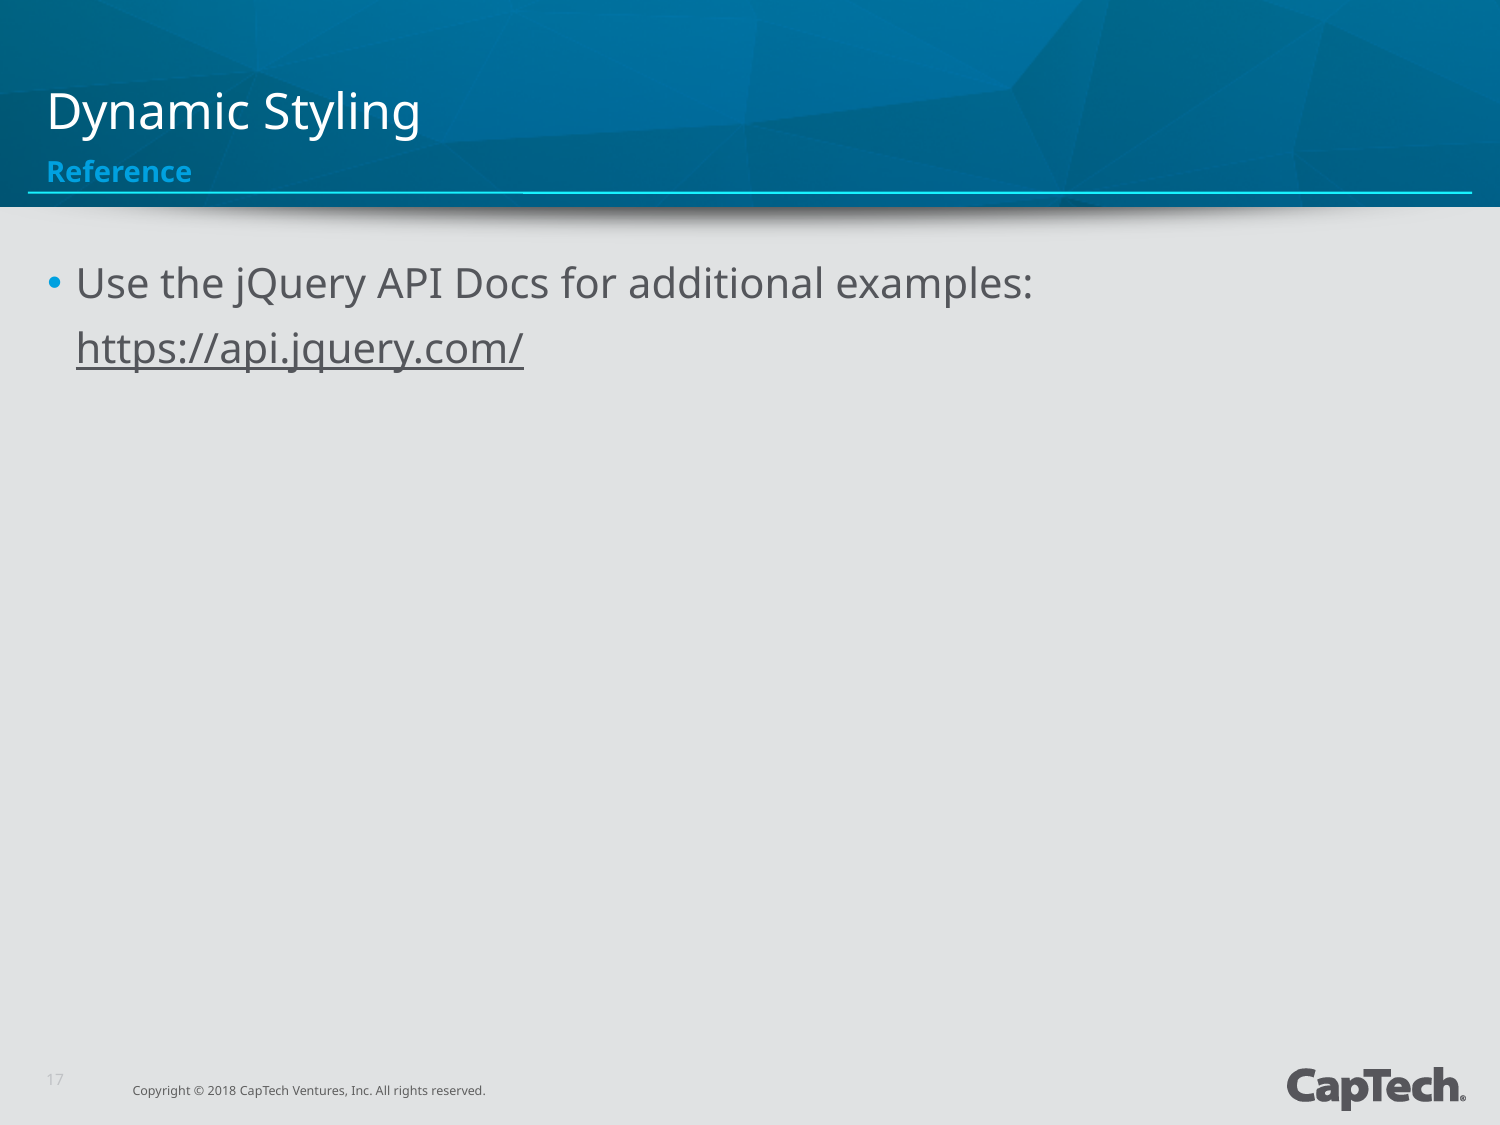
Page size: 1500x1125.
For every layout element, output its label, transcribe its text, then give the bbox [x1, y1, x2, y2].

list Use the jQuery API Docs for additional examples: https://api.jquery.com/ [32, 237, 1468, 330]
title Dynamic Styling [31, 73, 1469, 154]
picture [1278, 1059, 1470, 1118]
list Reference [31, 154, 1471, 193]
slide_number 17 [31, 1050, 123, 1110]
